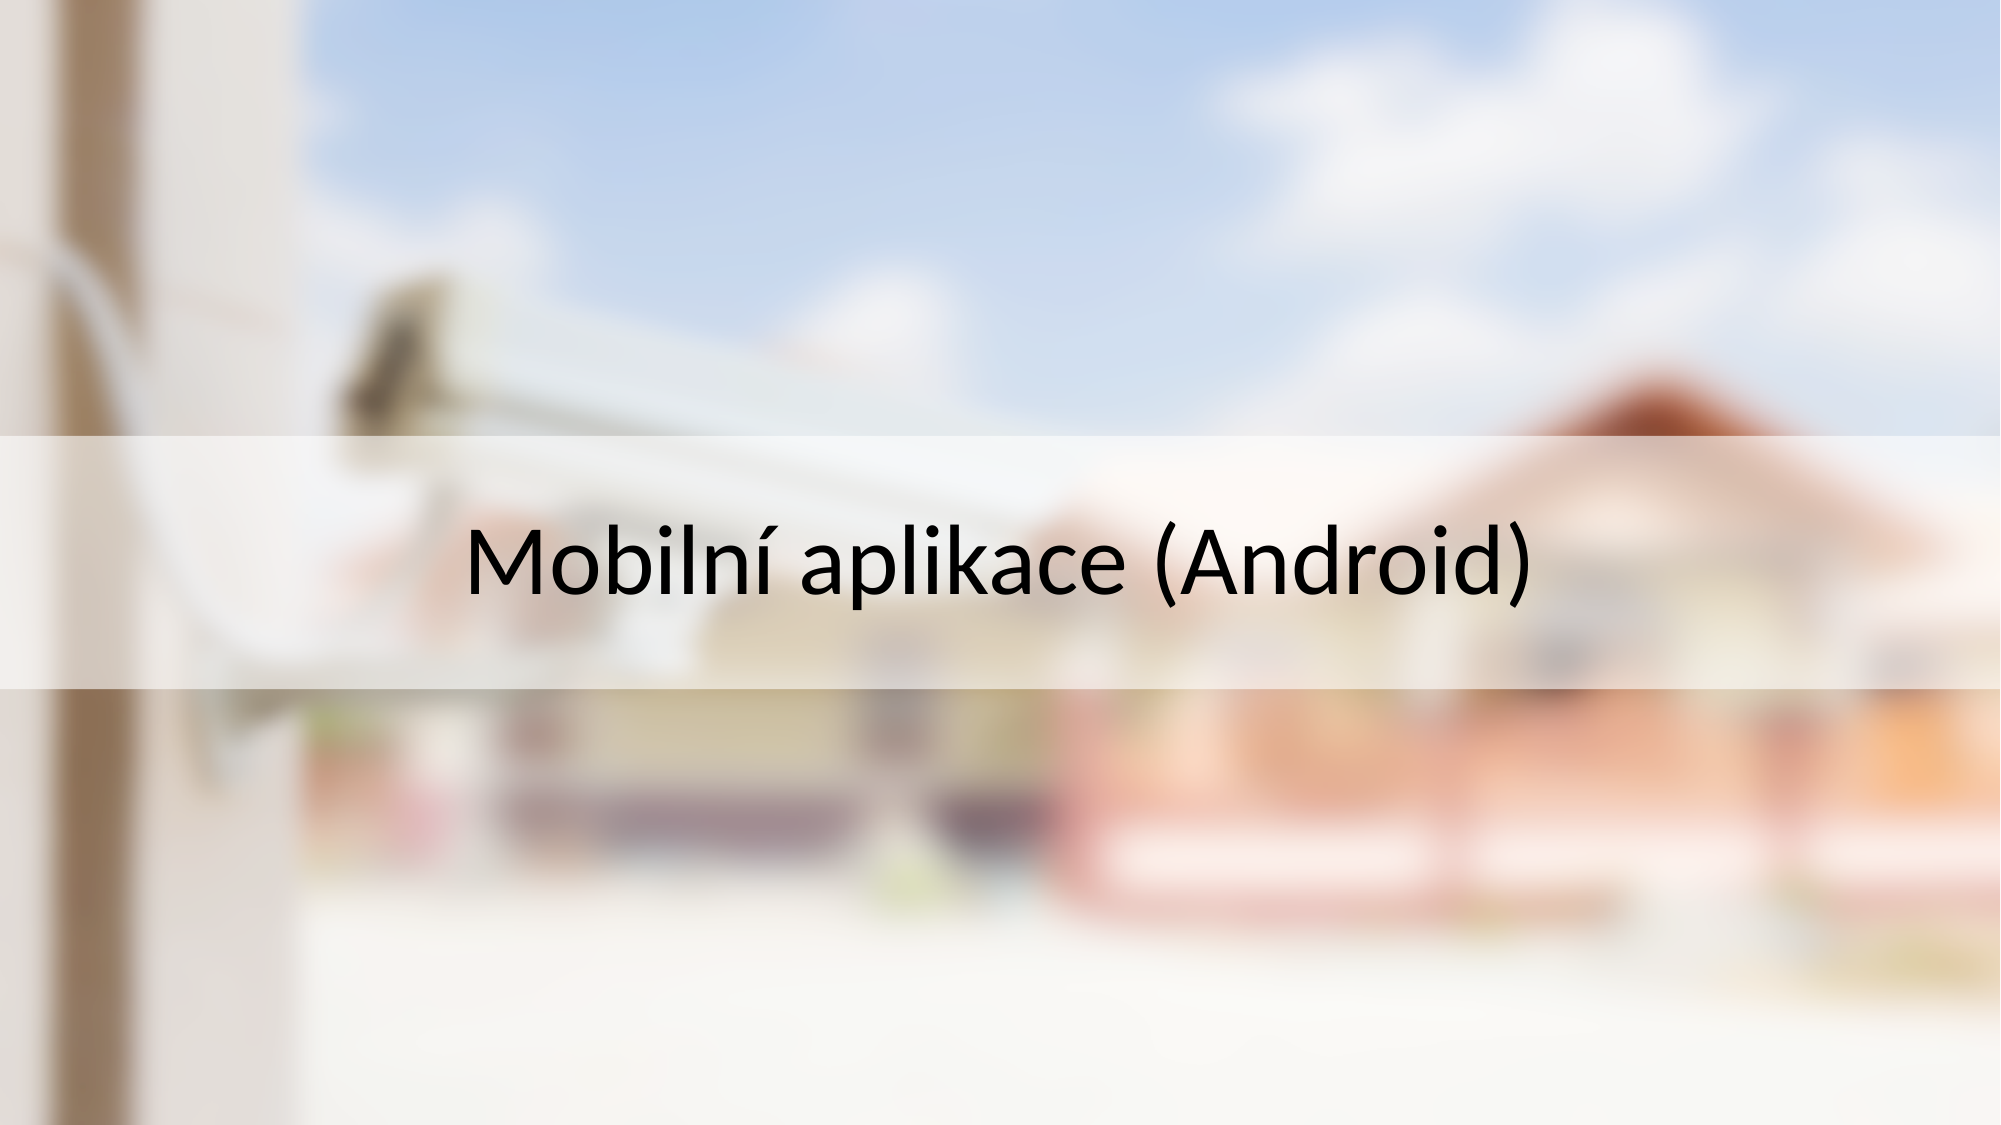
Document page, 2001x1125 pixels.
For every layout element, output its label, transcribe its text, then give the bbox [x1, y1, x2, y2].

picture [0, 0, 2001, 1125]
subtitle Mobilní aplikace (Android) [0, 435, 2000, 690]
